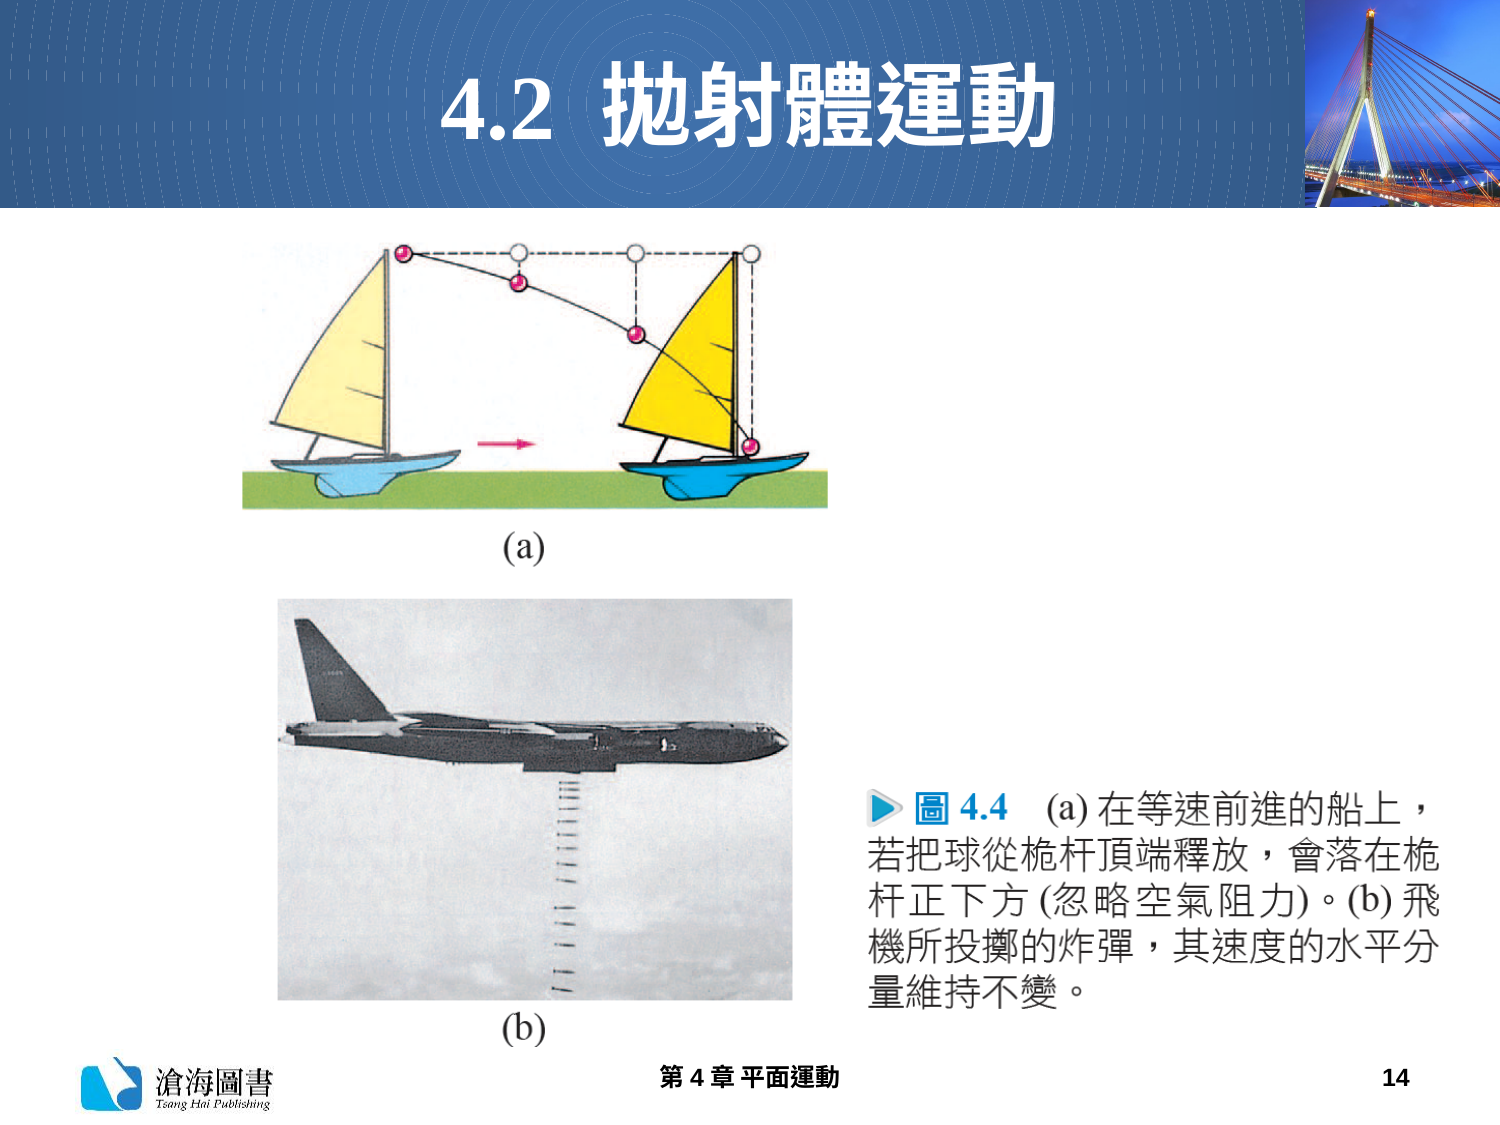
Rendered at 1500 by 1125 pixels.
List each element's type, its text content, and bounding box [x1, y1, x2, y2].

picture [75, 1049, 274, 1118]
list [229, 223, 836, 1047]
title 4.2 拋射體運動 [75, 21, 1425, 185]
footer 第4章 平面運動 [512, 1046, 988, 1107]
picture [1305, 0, 1500, 207]
slide_number 14 [1074, 1046, 1425, 1107]
picture [856, 783, 1451, 1018]
